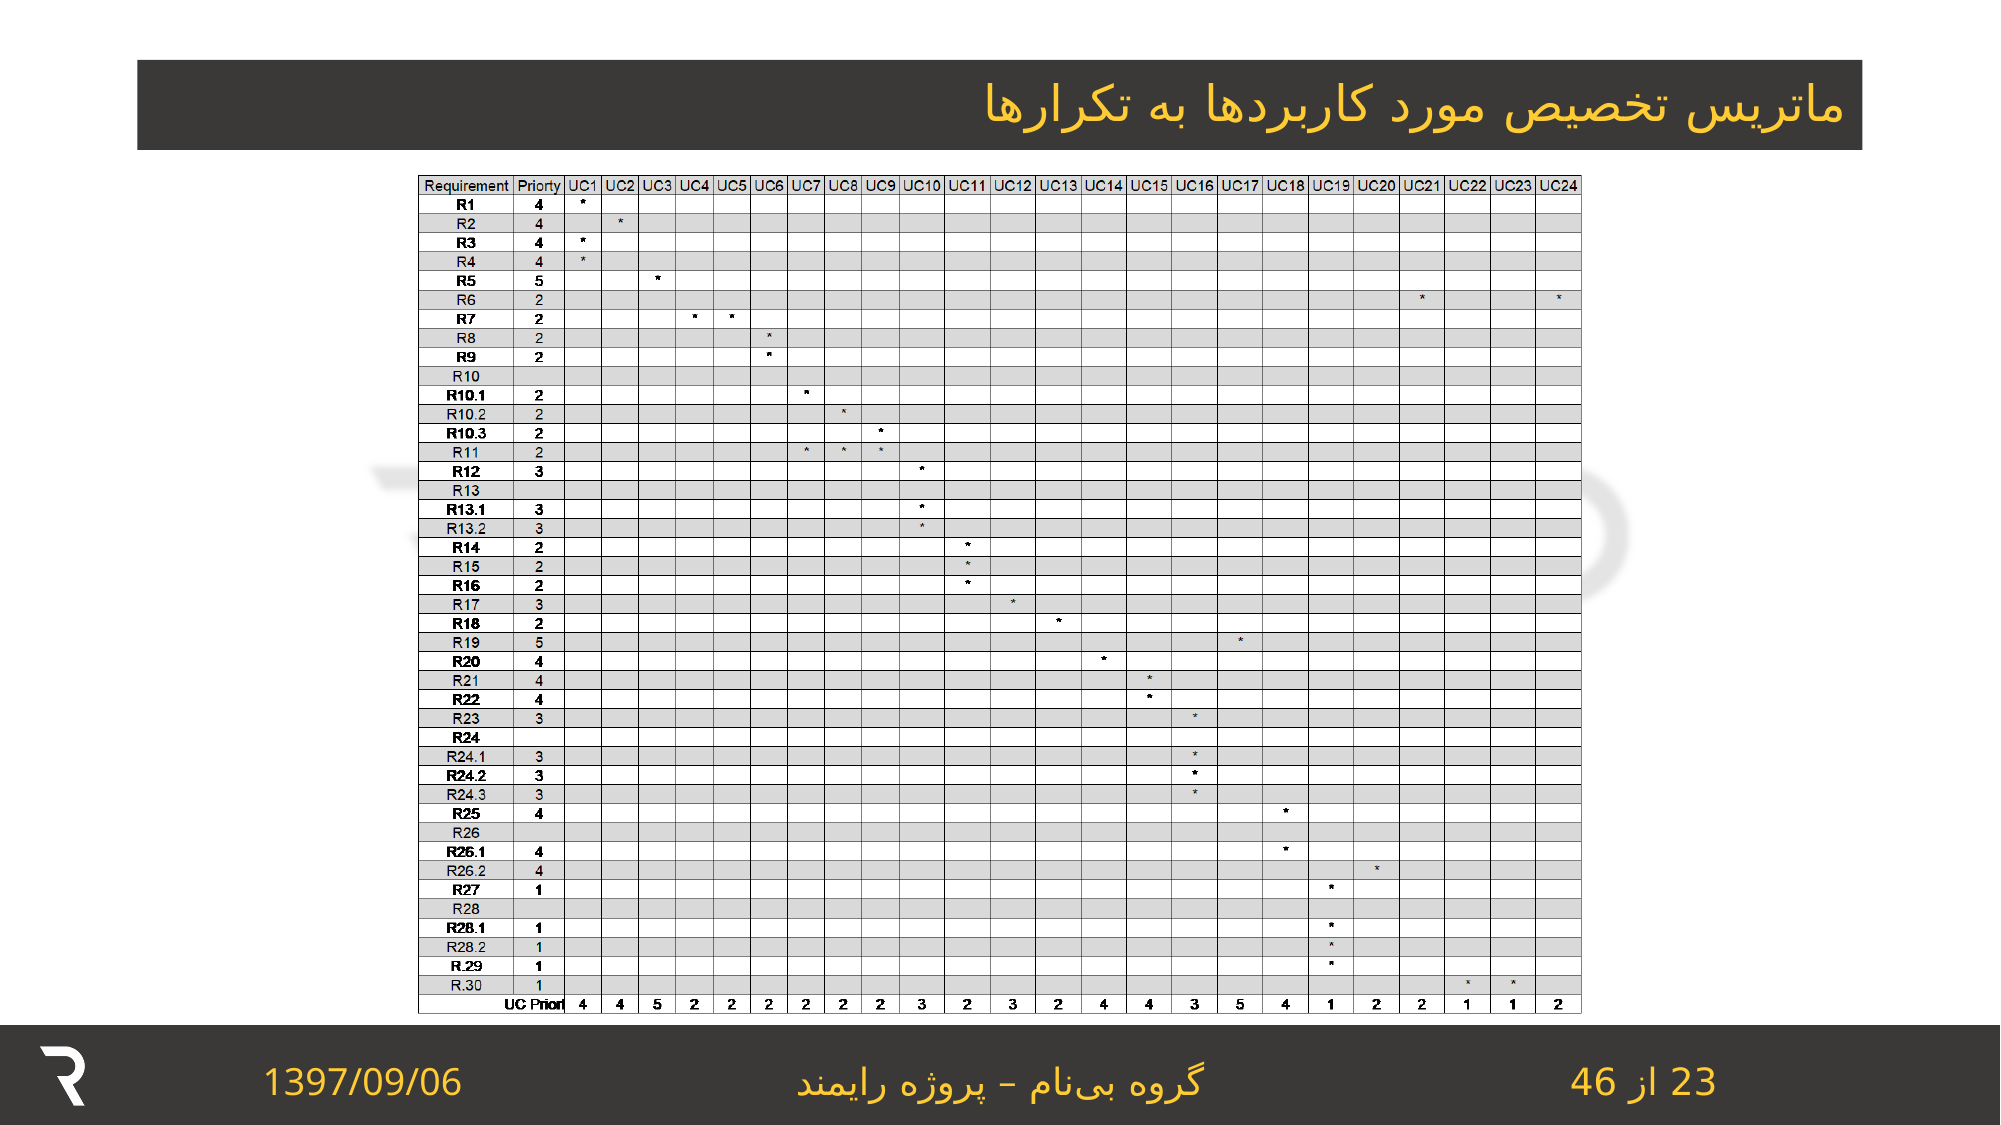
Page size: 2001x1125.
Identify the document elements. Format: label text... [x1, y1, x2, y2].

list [418, 175, 1582, 1014]
title ماتریس تخصیص مورد کاربردها به تکرارها [137, 59, 1863, 150]
picture [31, 1039, 104, 1113]
picture [318, 1025, 1682, 1125]
